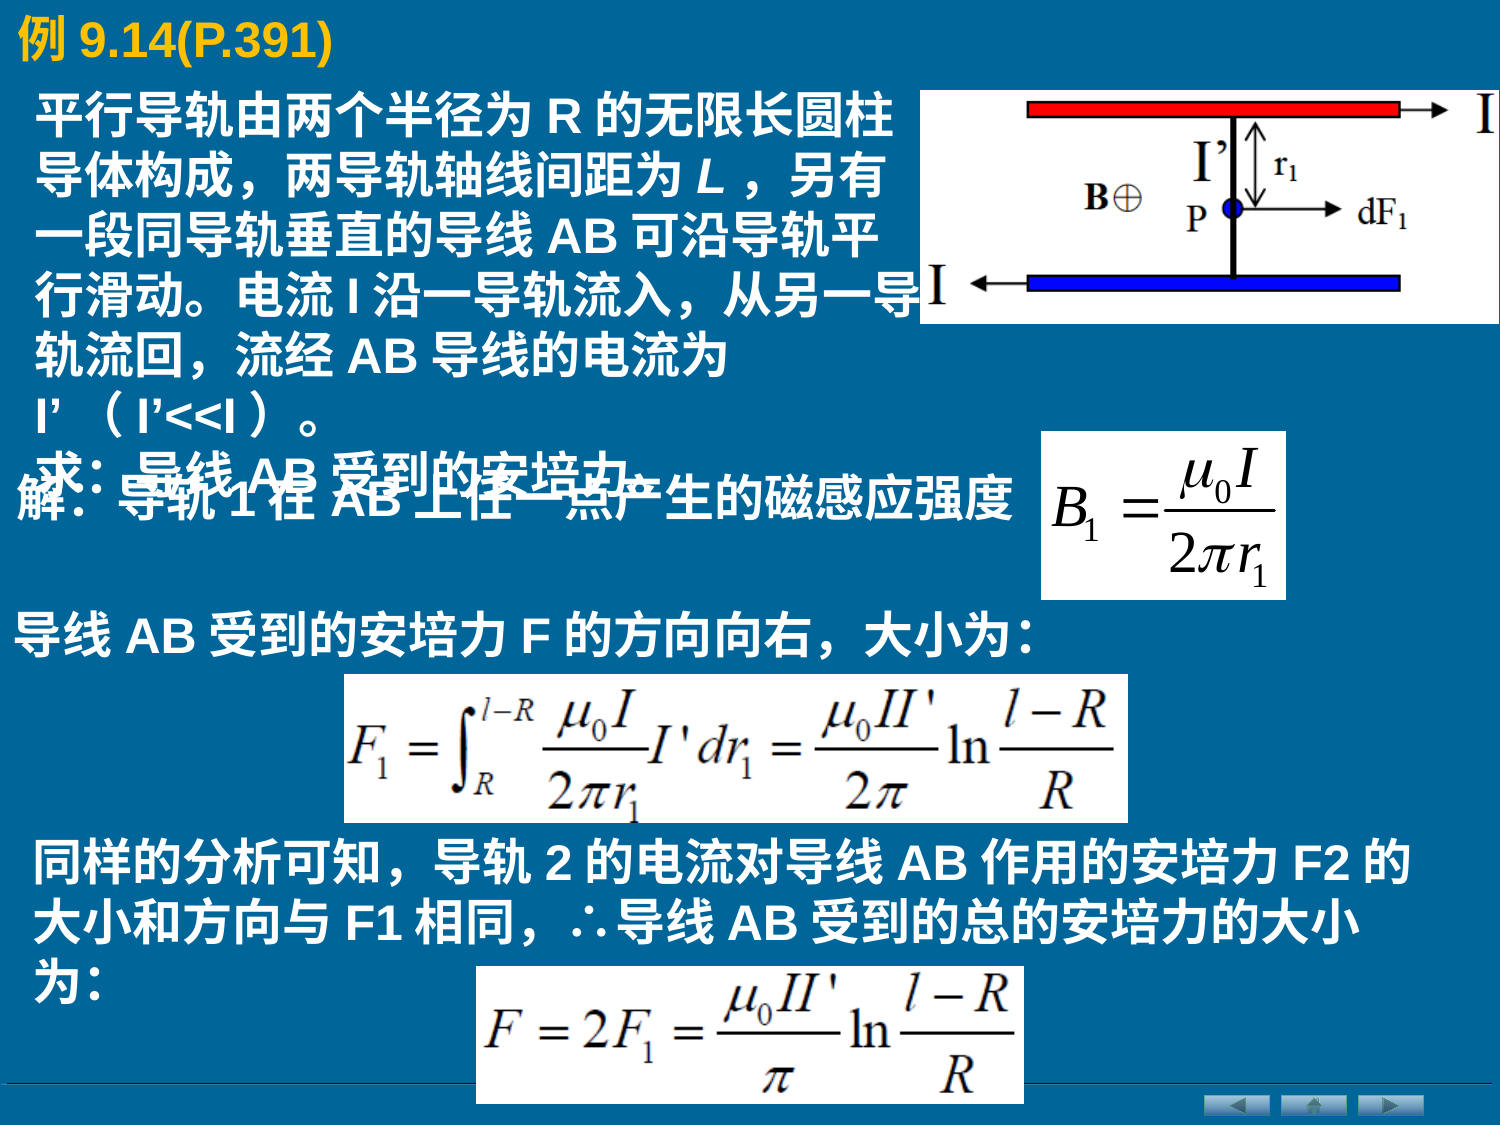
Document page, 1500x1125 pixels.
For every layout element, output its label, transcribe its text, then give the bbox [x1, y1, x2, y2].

text_box 导线AB受到的安培力F的方向向右，大小为： [0, 595, 1078, 671]
picture [476, 967, 1024, 1103]
text_box 例9.14(P.391) [2, 1, 349, 75]
text_box 解：导轨1在AB上任一点产生的磁感应强度 [1, 458, 1029, 534]
text_box 同样的分析可知，导轨2的电流对导线AB作用的安培力F2的大小和方向与F1相同，∴导线AB受到的总的安培力的大小为： [17, 822, 1466, 1018]
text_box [1040, 430, 1286, 601]
text_box 平行导轨由两个半径为R的无限长圆柱导体构成，两导轨轴线间距为L，另有一段同导轨垂直的导线AB可沿导轨平行滑动。电流I沿一导轨流入，从另一导轨流回，流经AB导线的电流为I’（I’<<I）。 求：导线AB受到的安培力。 [19, 75, 941, 458]
picture [920, 91, 1498, 323]
picture [345, 675, 1127, 822]
